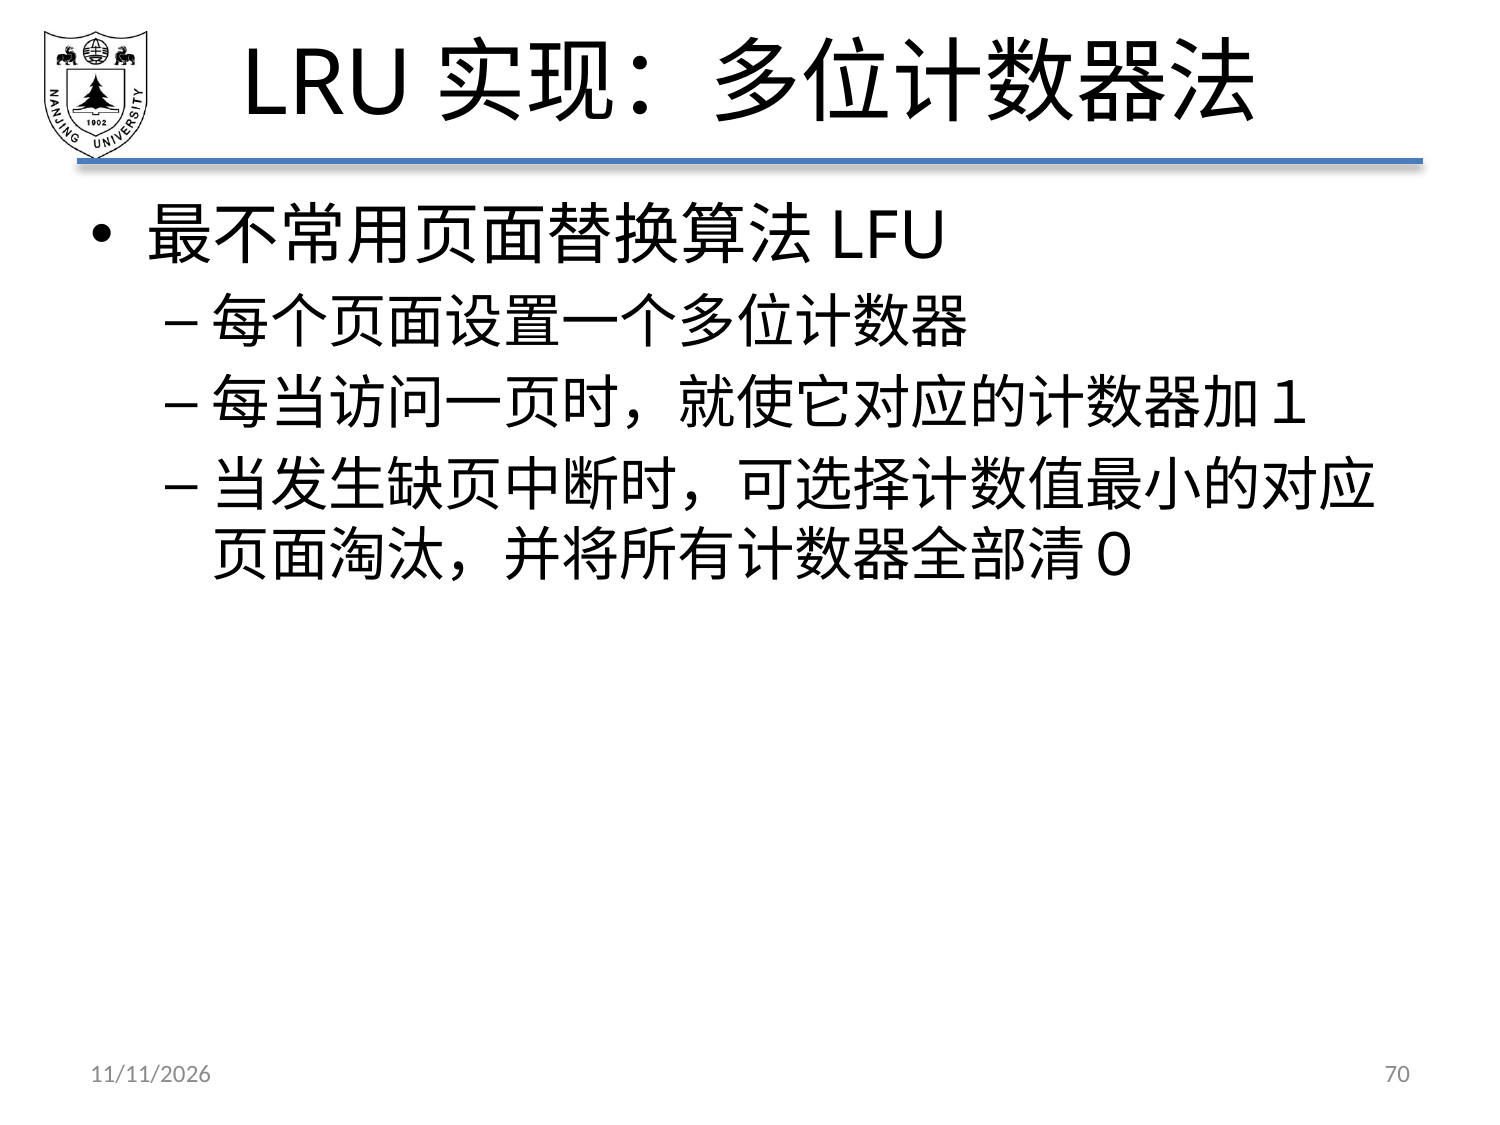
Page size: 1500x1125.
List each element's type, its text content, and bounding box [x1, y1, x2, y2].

picture [41, 30, 75, 161]
list 最不常用页面替换算法LFU 每个页面设置一个多位计数器 每当访问一页时，就使它对应的计数器加１ 当发生缺页中断时，可选择计数值最小的对应页面淘汰，并将所有计数器全部清０ [75, 184, 1425, 1005]
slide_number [75, 1042, 425, 1103]
title LRU实现：多位计数器法 [75, 0, 1425, 161]
slide_number 70 [1074, 1042, 1425, 1103]
